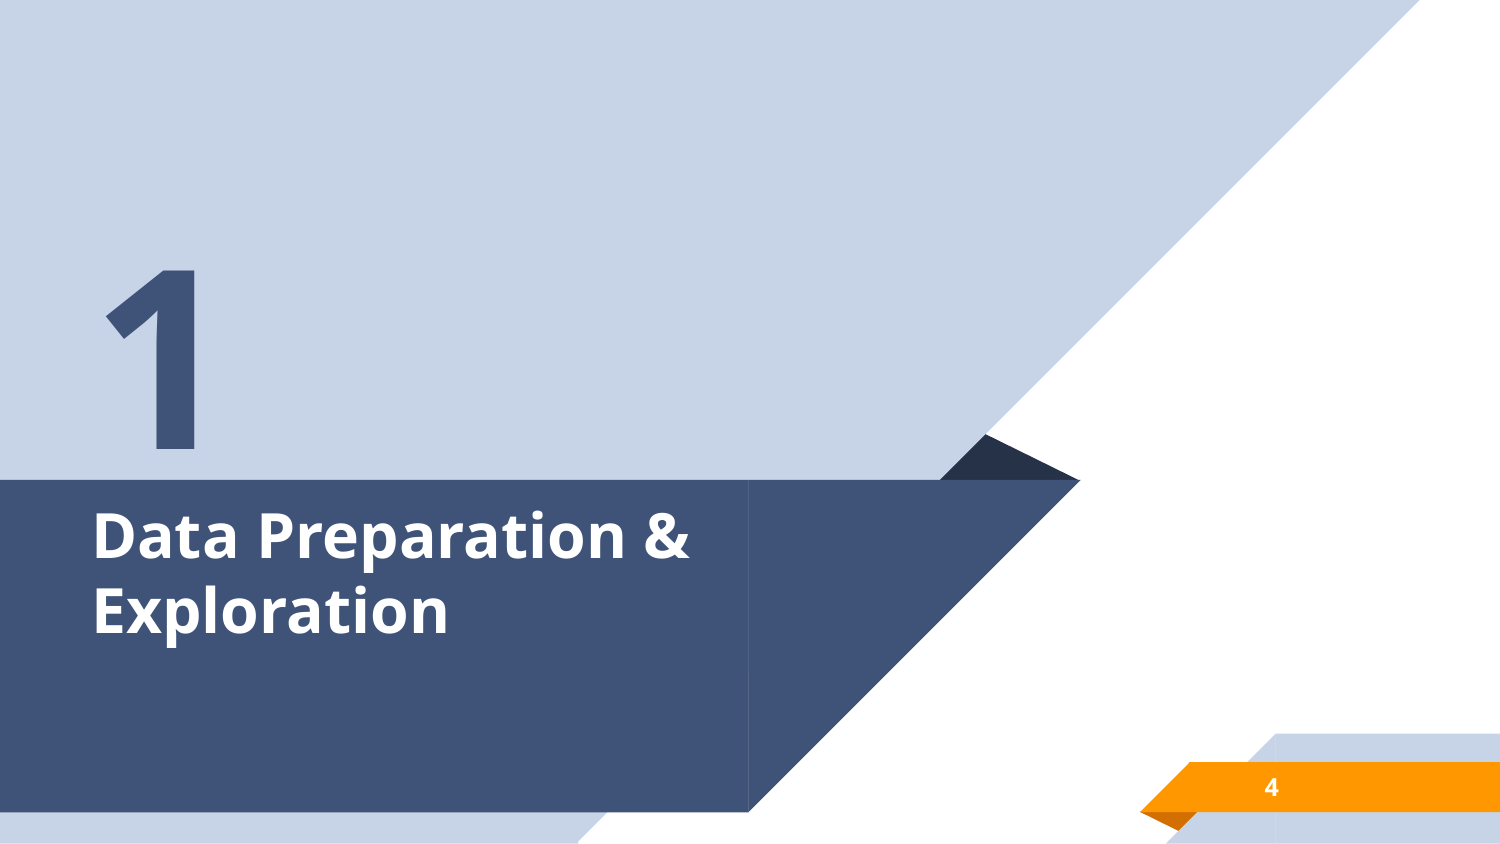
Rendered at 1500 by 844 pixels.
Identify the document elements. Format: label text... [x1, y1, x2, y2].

text_box 1 [76, 0, 434, 515]
slide_number 4 [1249, 760, 1494, 813]
title Data Preparation & Exploration [76, 470, 929, 662]
